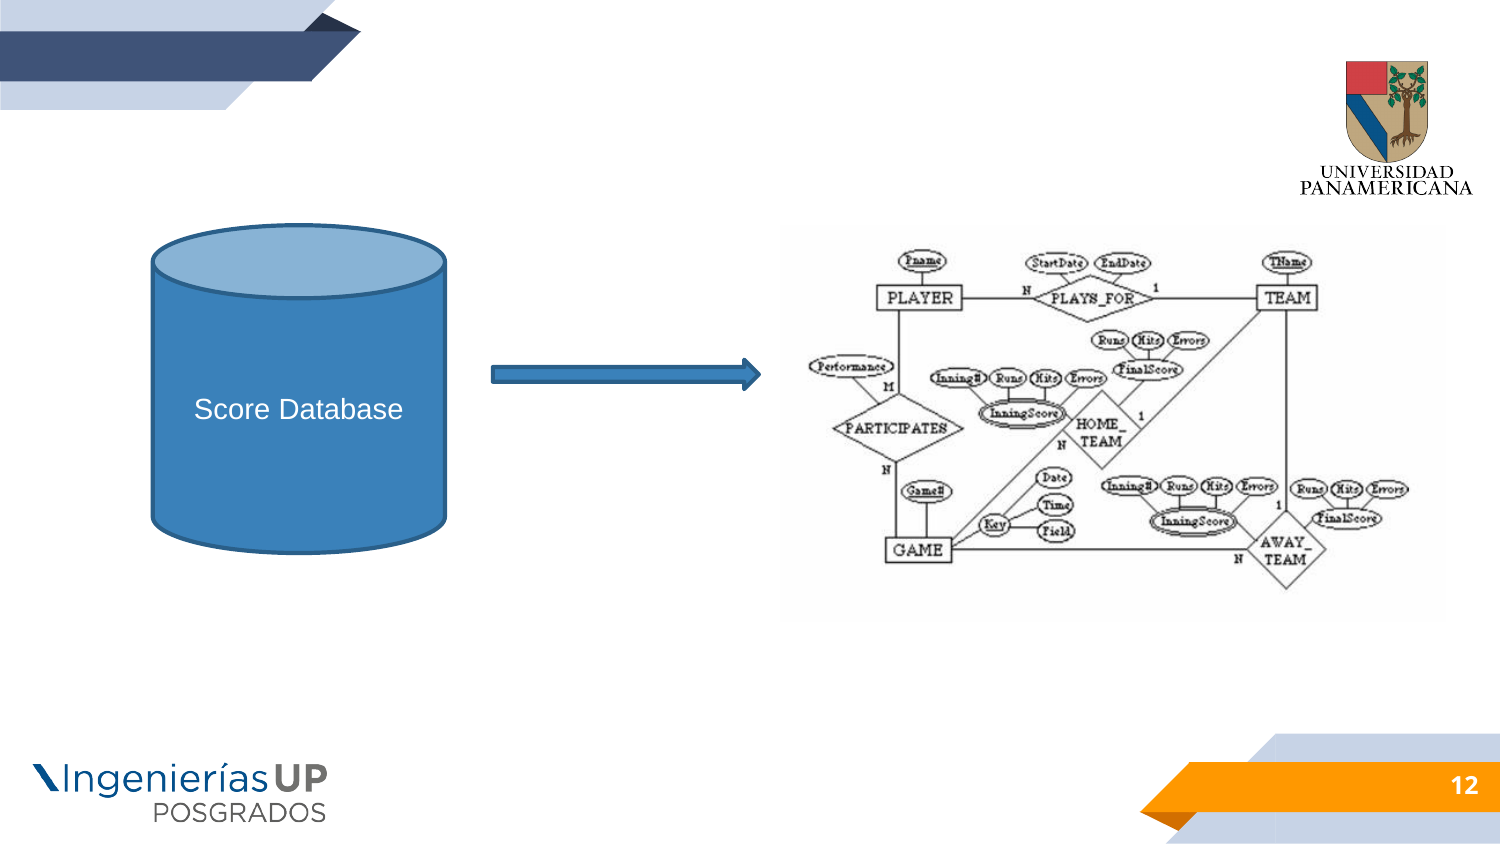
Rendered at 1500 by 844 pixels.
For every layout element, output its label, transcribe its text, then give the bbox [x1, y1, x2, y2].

picture [1286, 44, 1490, 210]
slide_number 12 [1249, 760, 1494, 813]
picture [15, 737, 344, 844]
text_box [490, 357, 761, 392]
text_box Score Database [150, 223, 448, 556]
picture [780, 224, 1446, 623]
